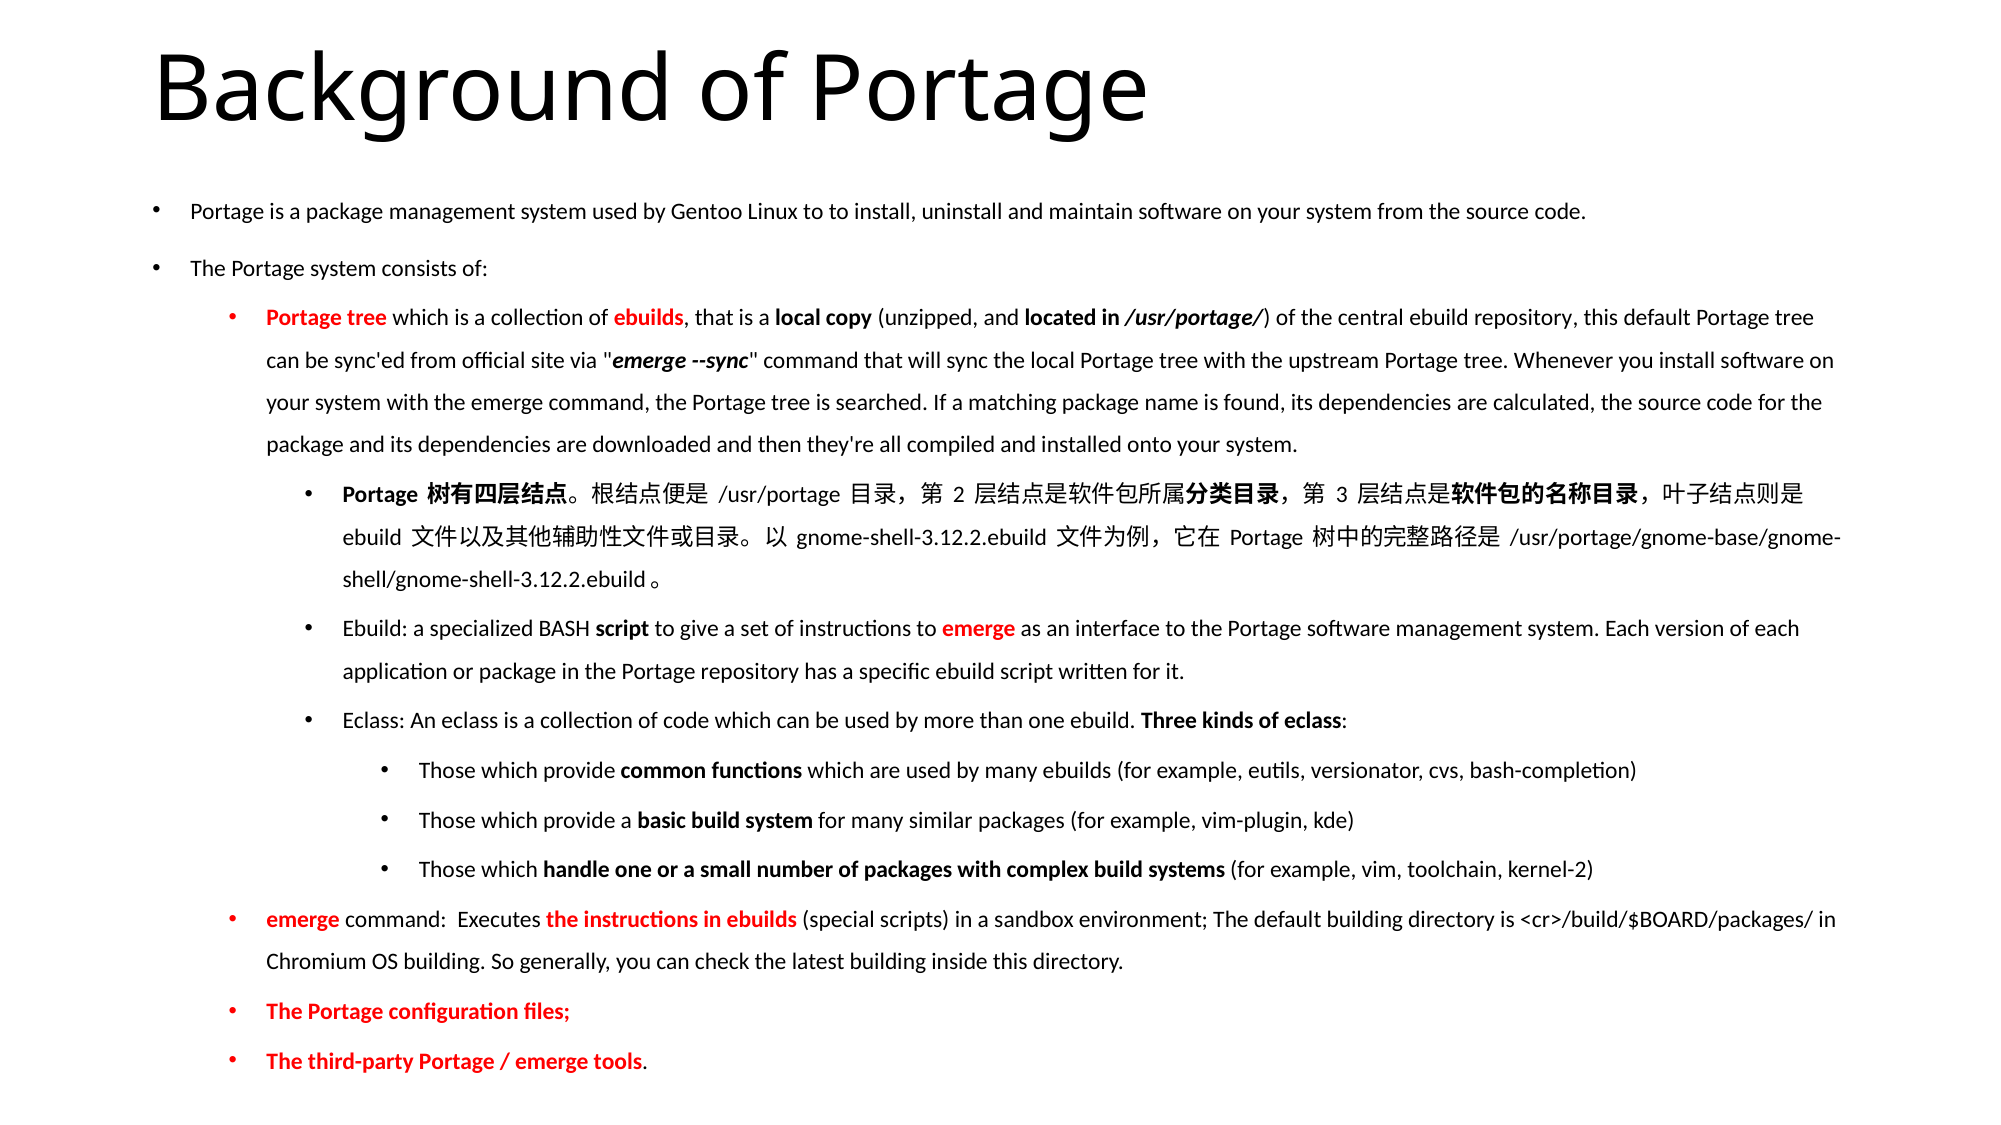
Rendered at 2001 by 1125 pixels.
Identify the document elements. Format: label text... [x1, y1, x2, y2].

title Background of Portage [137, 31, 1863, 149]
list Portage is a package management system used by Gentoo Linux to to install, uninstall and maintain software on your system from the source code. The Portage system consists of: Portage tree which is a collection of ebuilds, that is a local copy (unzipped, and located in /usr/portage/) of the central ebuild repository, this default Portage tree can be sync'ed from official site via "emerge --sync" command that will sync the local Portage tree with the upstream Portage tree. Whenever you install software on your system with the emerge command, the Portage tree is searched. If a matching package name is found, its dependencies are calculated, the source code for the package and its dependencies are downloaded and then they're all compiled and installed onto your system. Portage 树有四层结点。根结点便是 /usr/portage 目录，第 2 层结点是软件包所属分类目录，第 3 层结点是软件包的名称目录，叶子结点则是 ebuild 文件以及其他辅助性文件或目录。以 gnome-shell-3.12.2.ebuild 文件为例，它在 Portage 树中的完整路径是 /usr/portage/gnome-base/gnome-shell/gnome-shell-3.12.2.ebuild。 Ebuild: a specialized BASH script to give a set of instructions to emerge as an interface to the Portage software management system. Each version of each application or package in the Portage repository has a specific ebuild script written for it. Eclass: An eclass is a collection of code which can be used by more than one ebuild. Three kinds of eclass: Those which provide common functions which are used by many ebuilds (for example, eutils, versionator, cvs, bash-completion) Those which provide a basic build system for many similar packages (for example, vim-plugin, kde) Those which handle one or a small number of packages with complex build systems (for example, vim, toolchain, kernel-2) emerge command: Executes the instructions in ebuilds (special scripts) in a sandbox environment; The default building directory is <cr>/build/$BOARD/packages/ in Chromium OS building. So generally, you can check the latest building inside this directory. The Portage configuration files; The third-party Portage / emerge tools. [137, 173, 1863, 1107]
